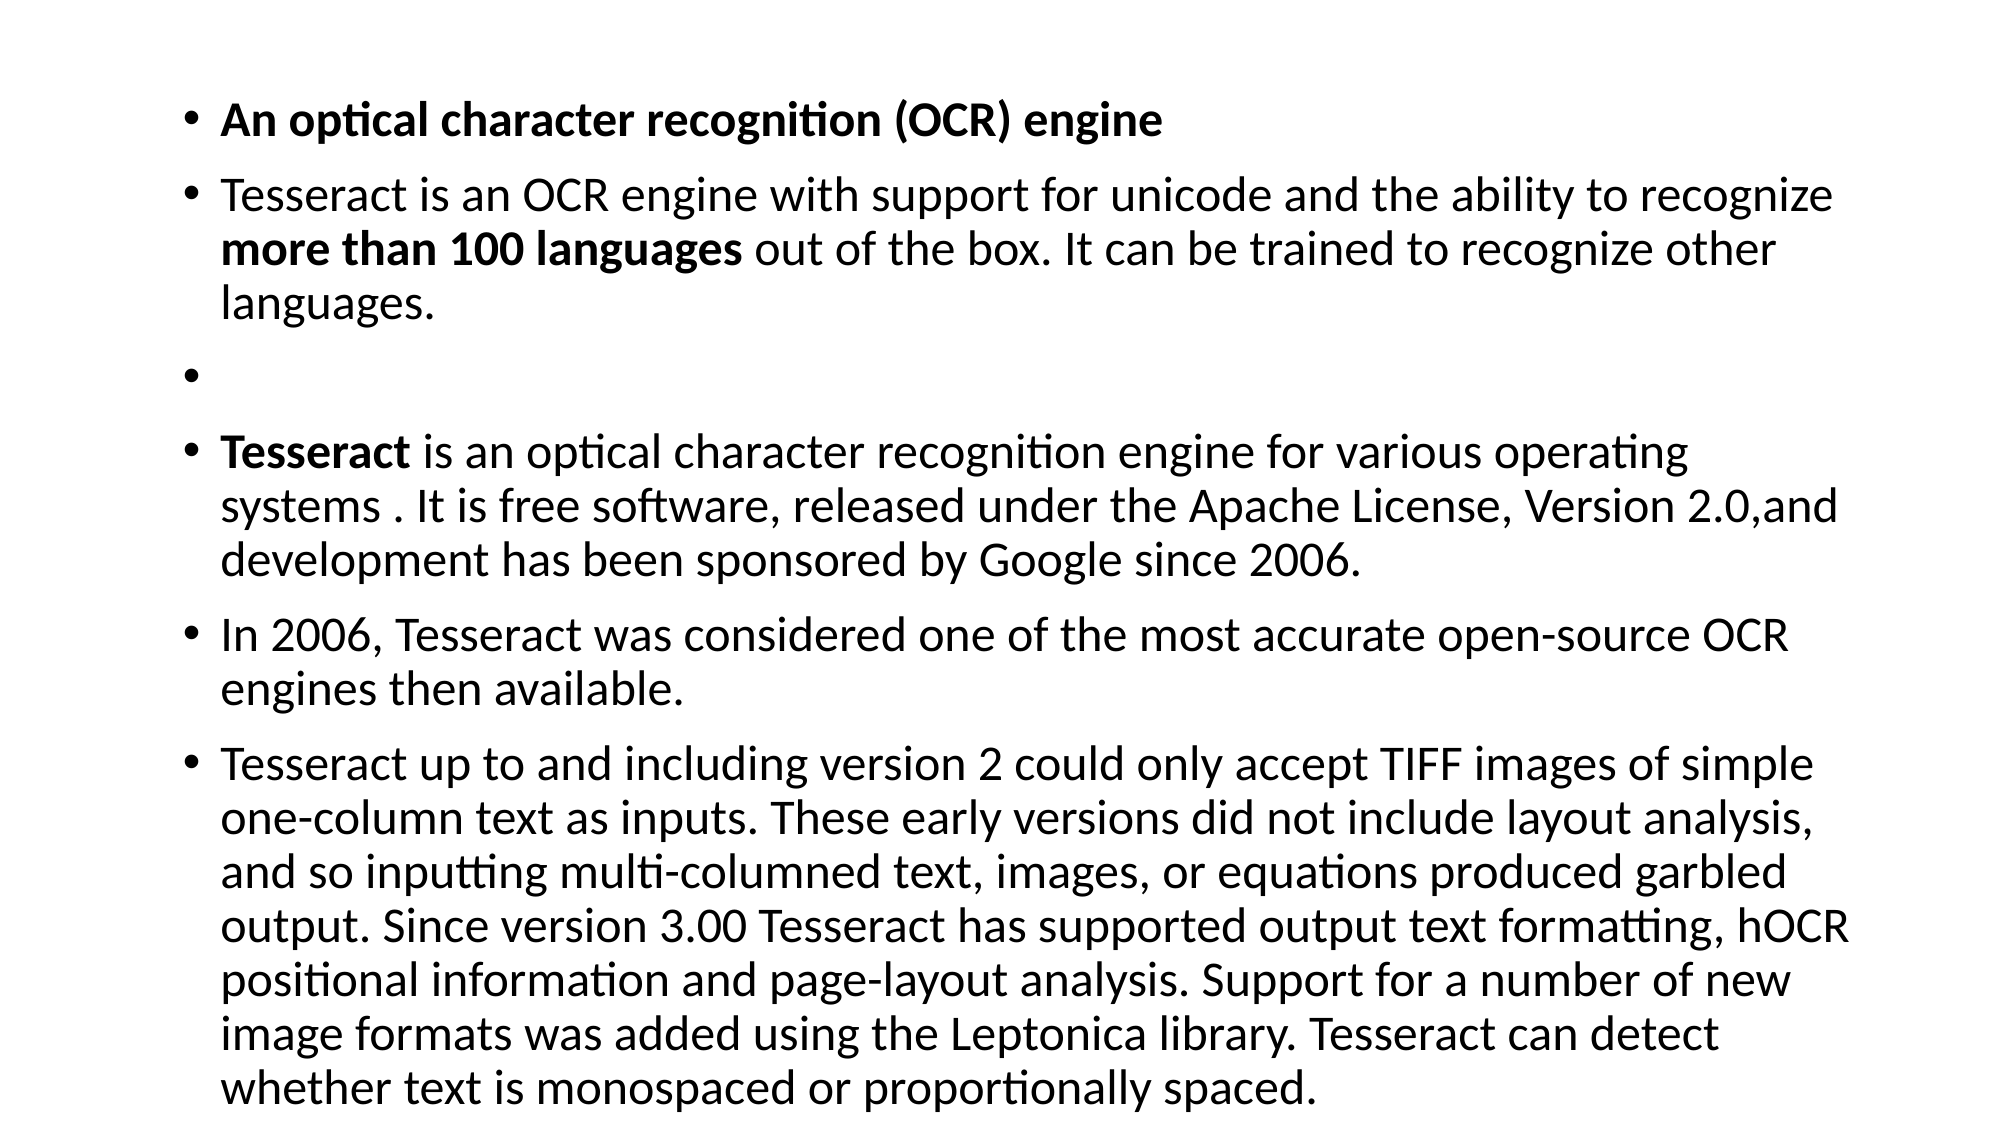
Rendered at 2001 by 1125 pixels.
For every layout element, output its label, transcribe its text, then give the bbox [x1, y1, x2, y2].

list An optical character recognition (OCR) engine Tesseract is an OCR engine with support for unicode and the ability to recognize more than 100 languages out of the box. It can be trained to recognize other languages. Tesseract is an optical character recognition engine for various operating systems . It is free software, released under the Apache License, Version 2.0,and development has been sponsored by Google since 2006. In 2006, Tesseract was considered one of the most accurate open-source OCR engines then available. Tesseract up to and including version 2 could only accept TIFF images of simple one-column text as inputs. These early versions did not include layout analysis, and so inputting multi-columned text, images, or equations produced garbled output. Since version 3.00 Tesseract has supported output text formatting, hOCR positional information and page-layout analysis. Support for a number of new image formats was added using the Leptonica library. Tesseract can detect whether text is monospaced or proportionally spaced. [167, 85, 1893, 1040]
